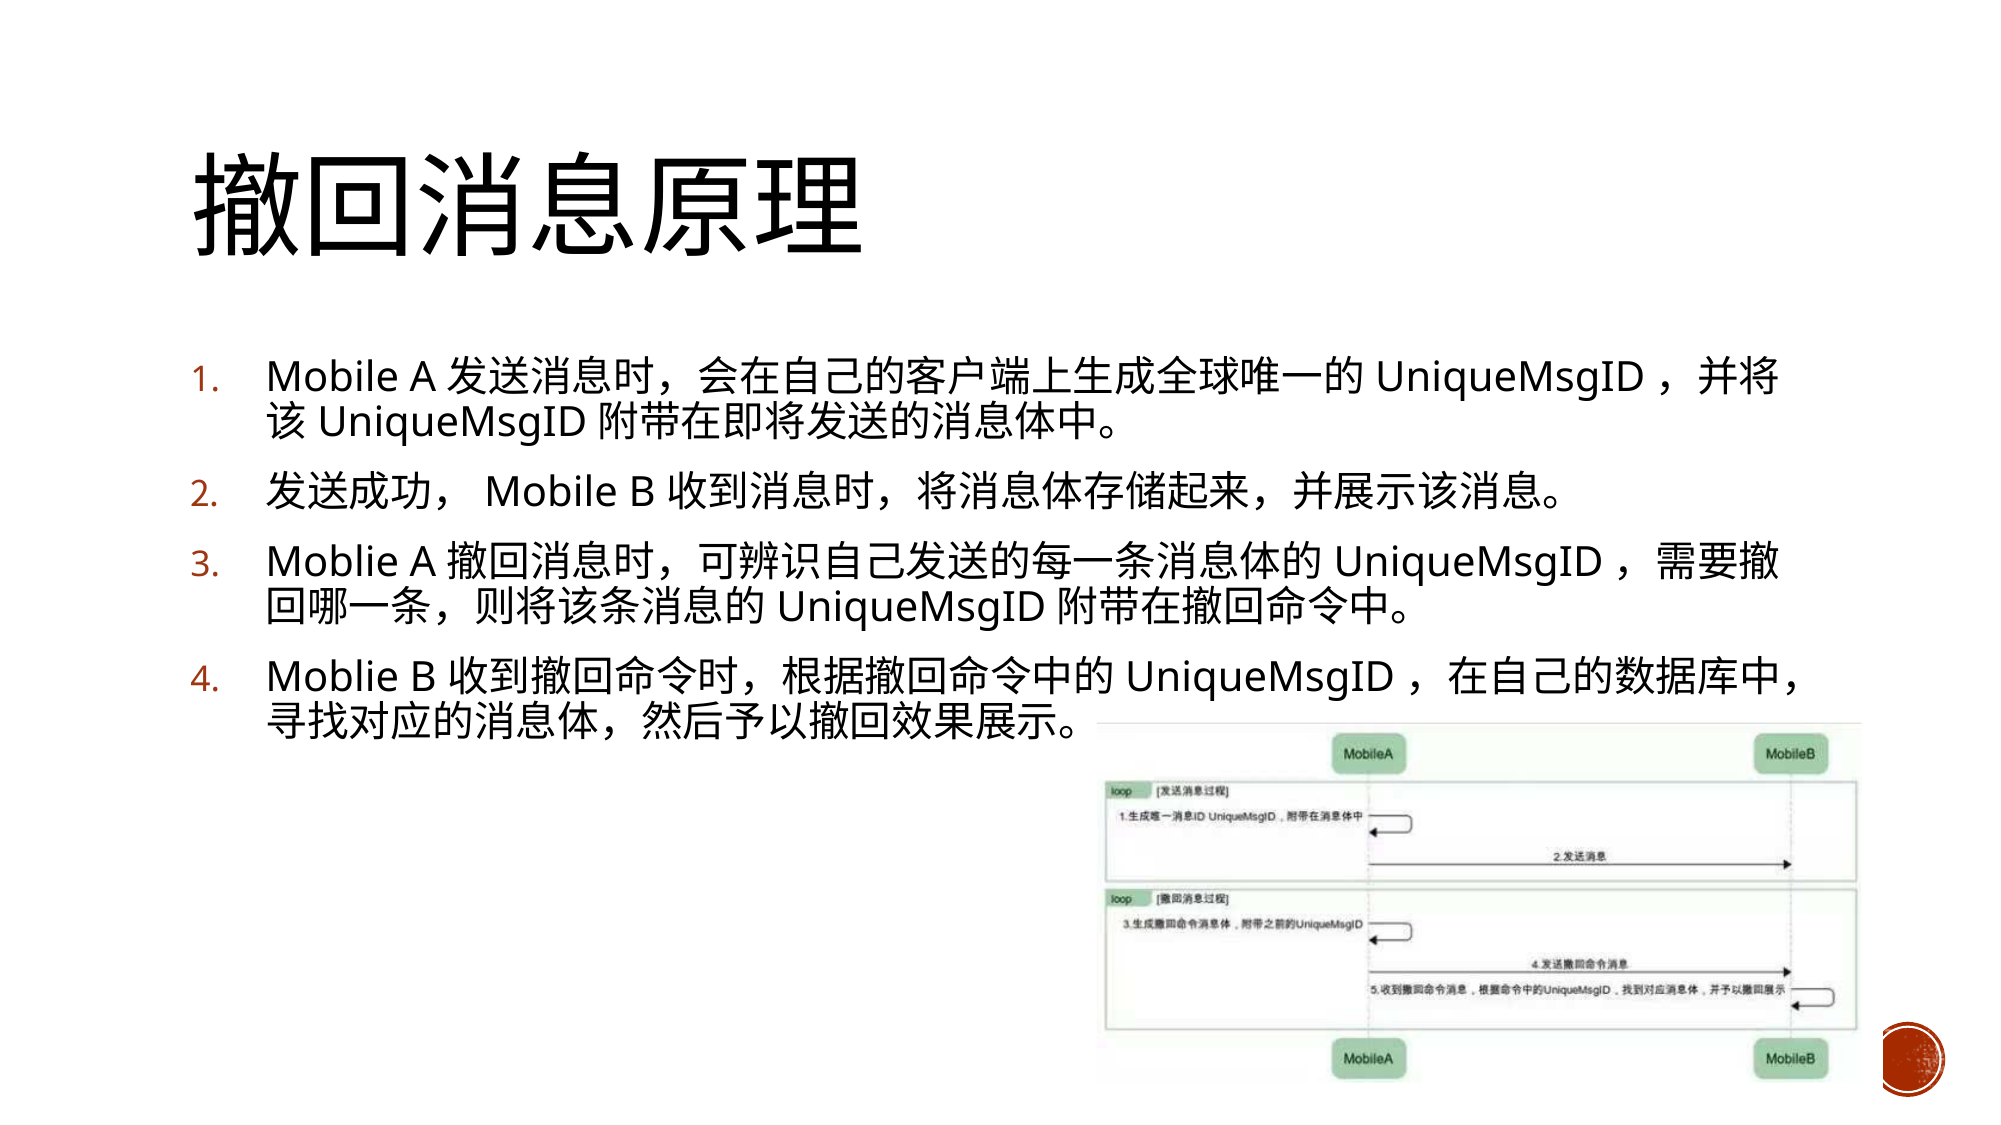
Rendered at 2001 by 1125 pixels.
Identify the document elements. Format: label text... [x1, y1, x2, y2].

picture [1091, 718, 1883, 1104]
title 撤回消息原理 [175, 79, 1826, 344]
list Mobile A发送消息时，会在自己的客户端上生成全球唯一的UniqueMsgID，并将该UniqueMsgID附带在即将发送的消息体中。 发送成功，Mobile B收到消息时，将消息体存储起来，并展示该消息。 Moblie A撤回消息时，可辨识自己发送的每一条消息体的UniqueMsgID，需要撤回哪一条，则将该条消息的UniqueMsgID附带在撤回命令中。 Moblie B收到撤回命令时，根据撤回命令中的UniqueMsgID，在自己的数据库中，寻找对应的消息体，然后予以撤回效果展示。 [175, 348, 1826, 1013]
